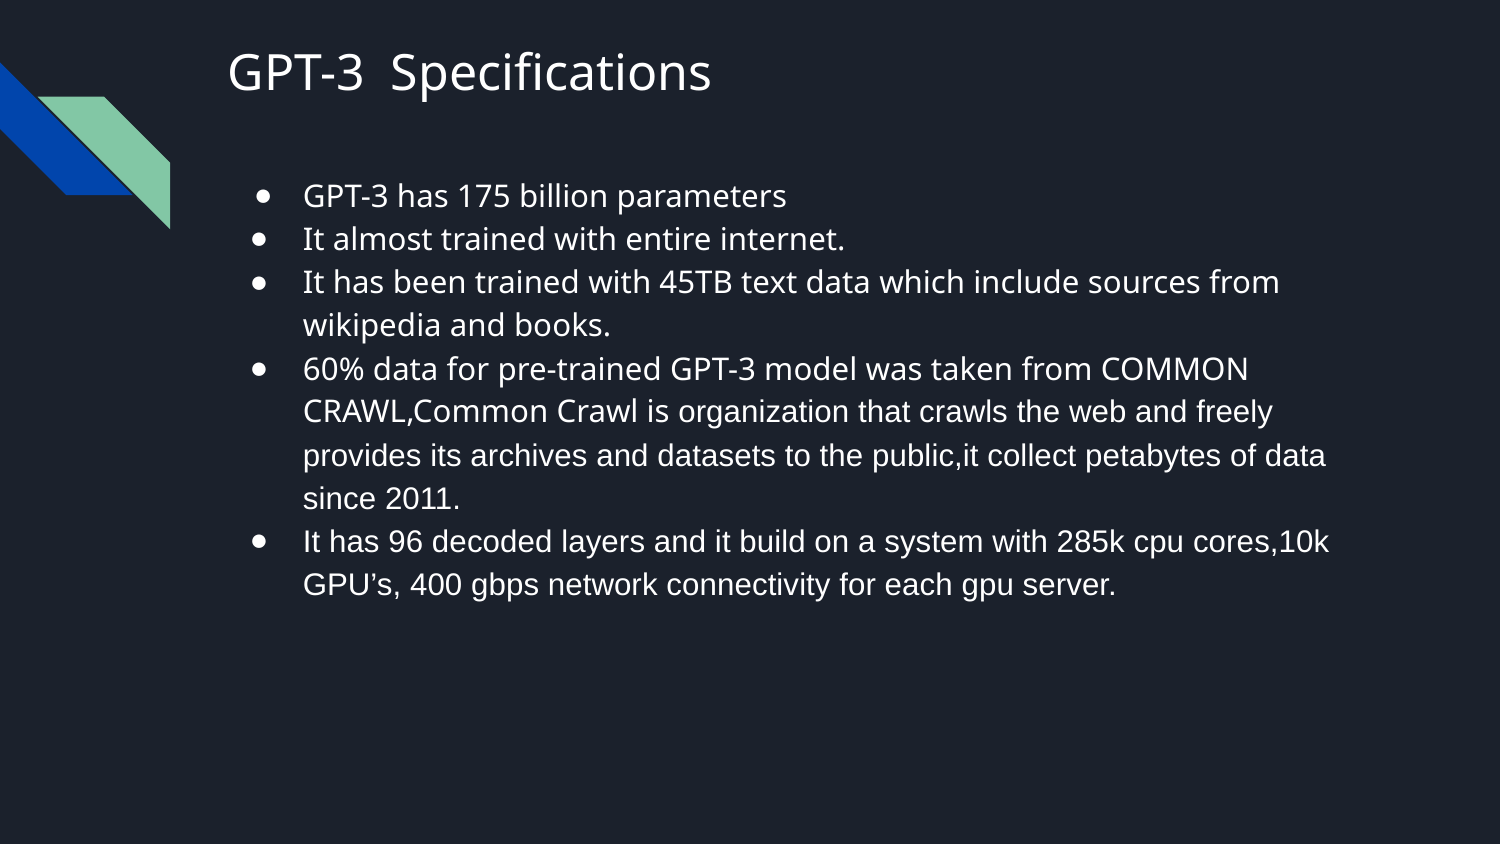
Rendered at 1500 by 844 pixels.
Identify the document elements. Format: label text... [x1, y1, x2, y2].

title GPT-3 Specifications [212, 25, 1368, 128]
list GPT-3 has 175 billion parameters It almost trained with entire internet. It has been trained with 45TB text data which include sources from wikipedia and books. 60% data for pre-trained GPT-3 model was taken from COMMON CRAWL,Common Crawl is organization that crawls the web and freely provides its archives and datasets to the public,it collect petabytes of data since 2011. It has 96 decoded layers and it build on a system with 285k cpu cores,10k GPU’s, 400 gbps network connectivity for each gpu server. [212, 155, 1368, 735]
